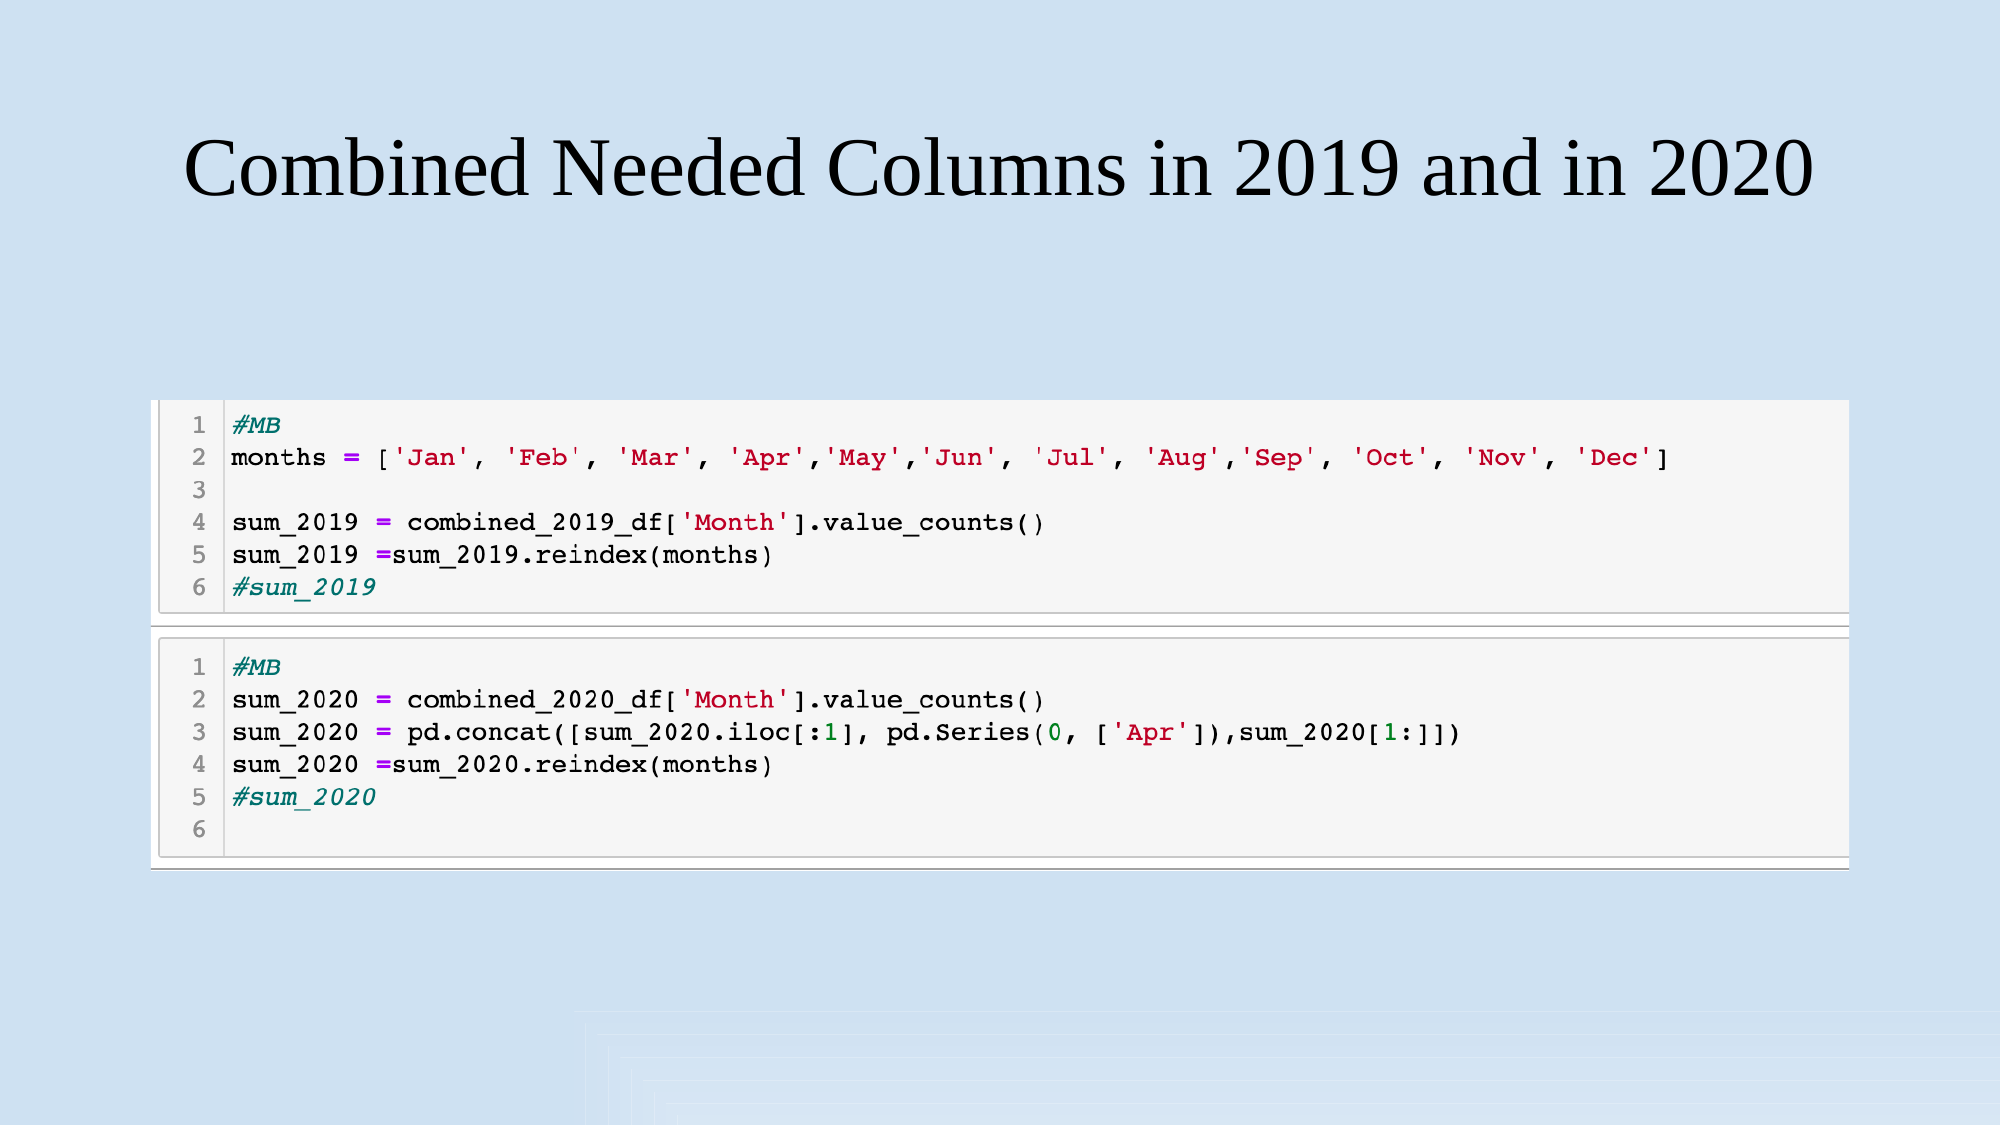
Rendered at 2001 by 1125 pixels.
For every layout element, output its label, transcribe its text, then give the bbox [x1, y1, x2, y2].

title Combined Needed Columns in 2019 and in 2020 [137, 59, 1863, 278]
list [150, 400, 1850, 871]
